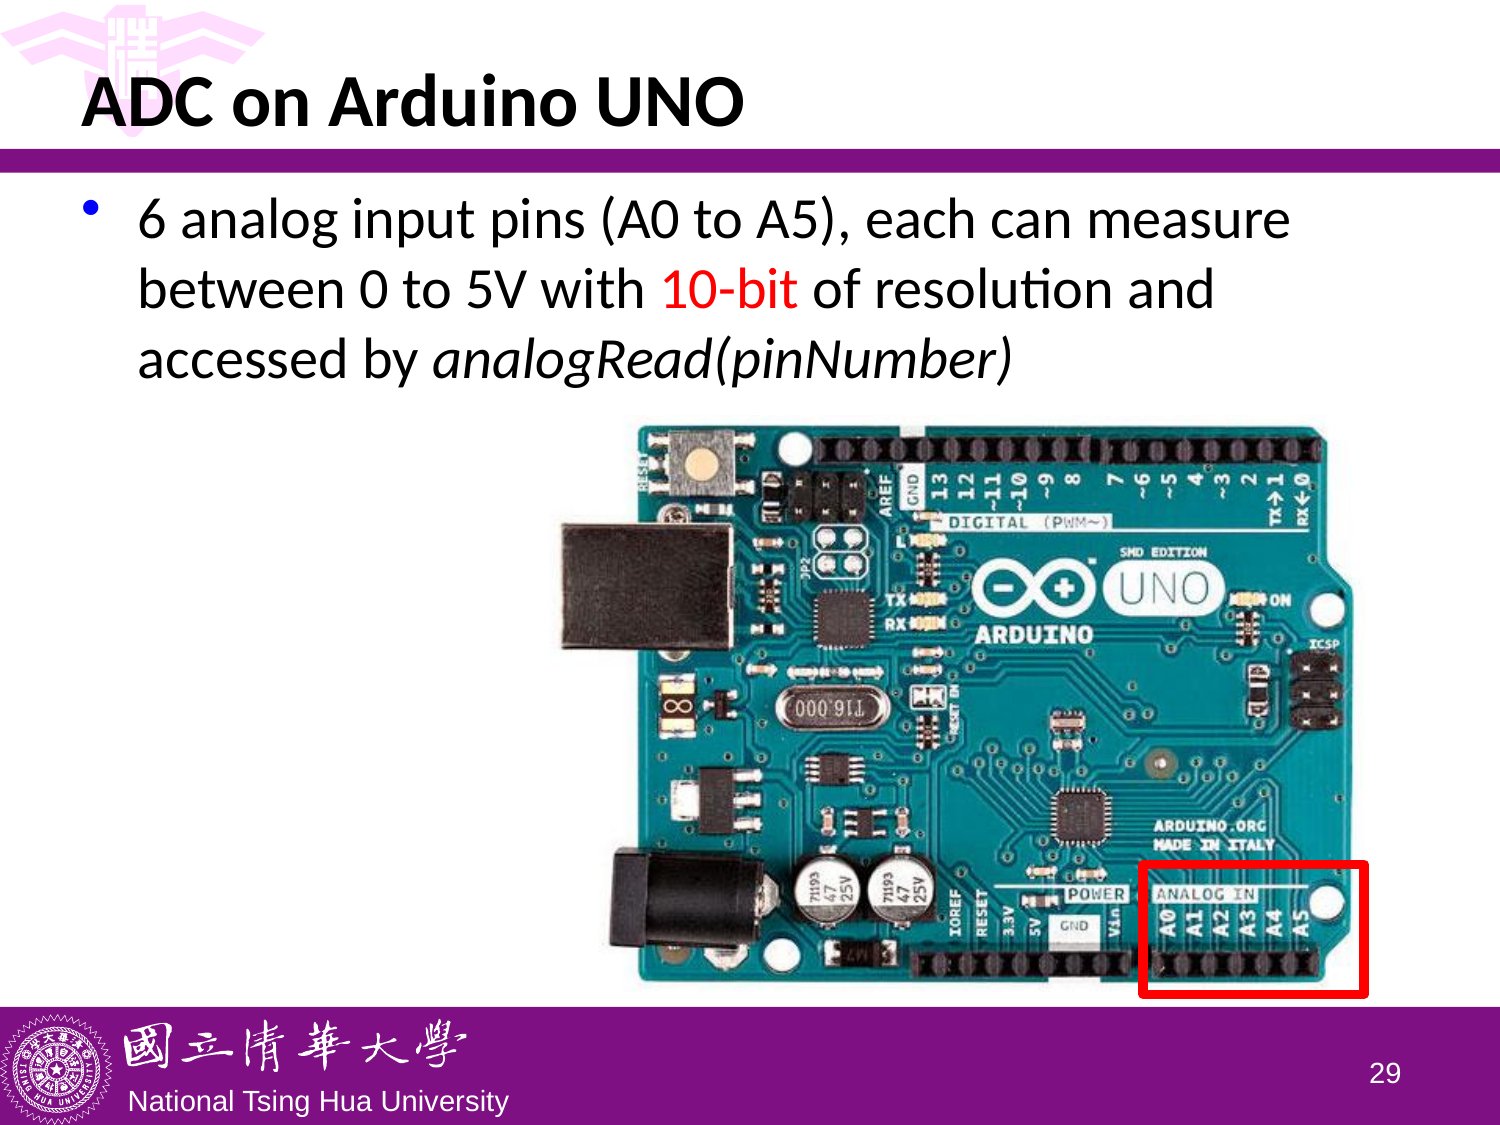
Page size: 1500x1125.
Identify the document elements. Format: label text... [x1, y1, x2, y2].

title ADC on Arduino UNO [66, 37, 1436, 149]
slide_number 28 [1104, 1021, 1417, 1097]
list 6 analog input pins (A0 to A5), each can measure between 0 to 5V with 10-bit of resolution and accessed by analogRead(pinNumber) [66, 172, 1436, 1003]
picture [549, 415, 1365, 995]
